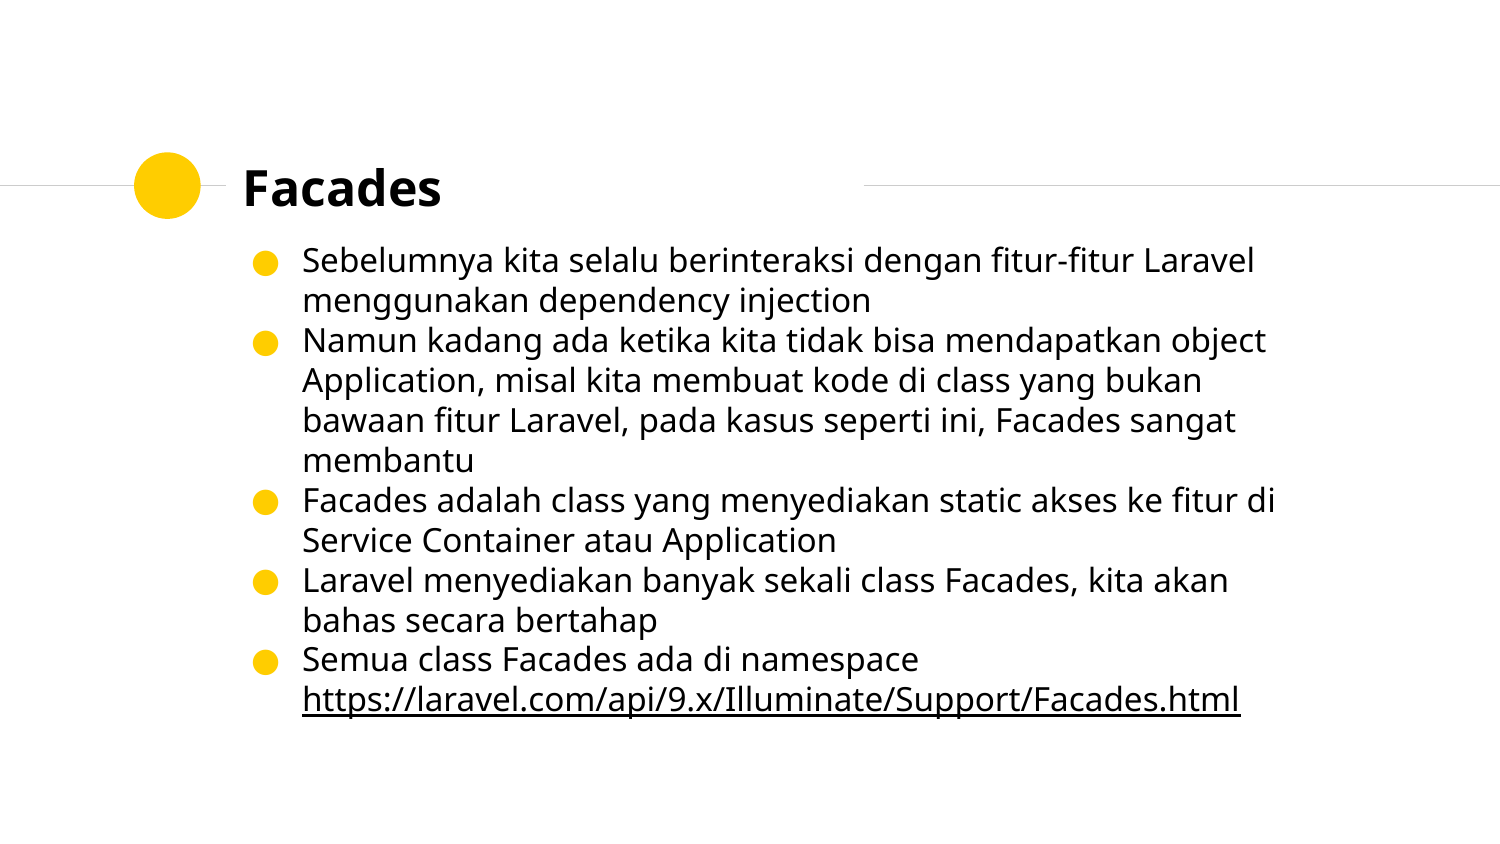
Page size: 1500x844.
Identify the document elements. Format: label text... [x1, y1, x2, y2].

list Sebelumnya kita selalu berinteraksi dengan fitur-fitur Laravel menggunakan dependency injection Namun kadang ada ketika kita tidak bisa mendapatkan object Application, misal kita membuat kode di class yang bukan bawaan fitur Laravel, pada kasus seperti ini, Facades sangat membantu Facades adalah class yang menyediakan static akses ke fitur di Service Container atau Application Laravel menyediakan banyak sekali class Facades, kita akan bahas secara bertahap Semua class Facades ada di namespace https://laravel.com/api/9.x/Illuminate/Support/Facades.html [212, 224, 1330, 735]
title Facades [228, 141, 865, 213]
